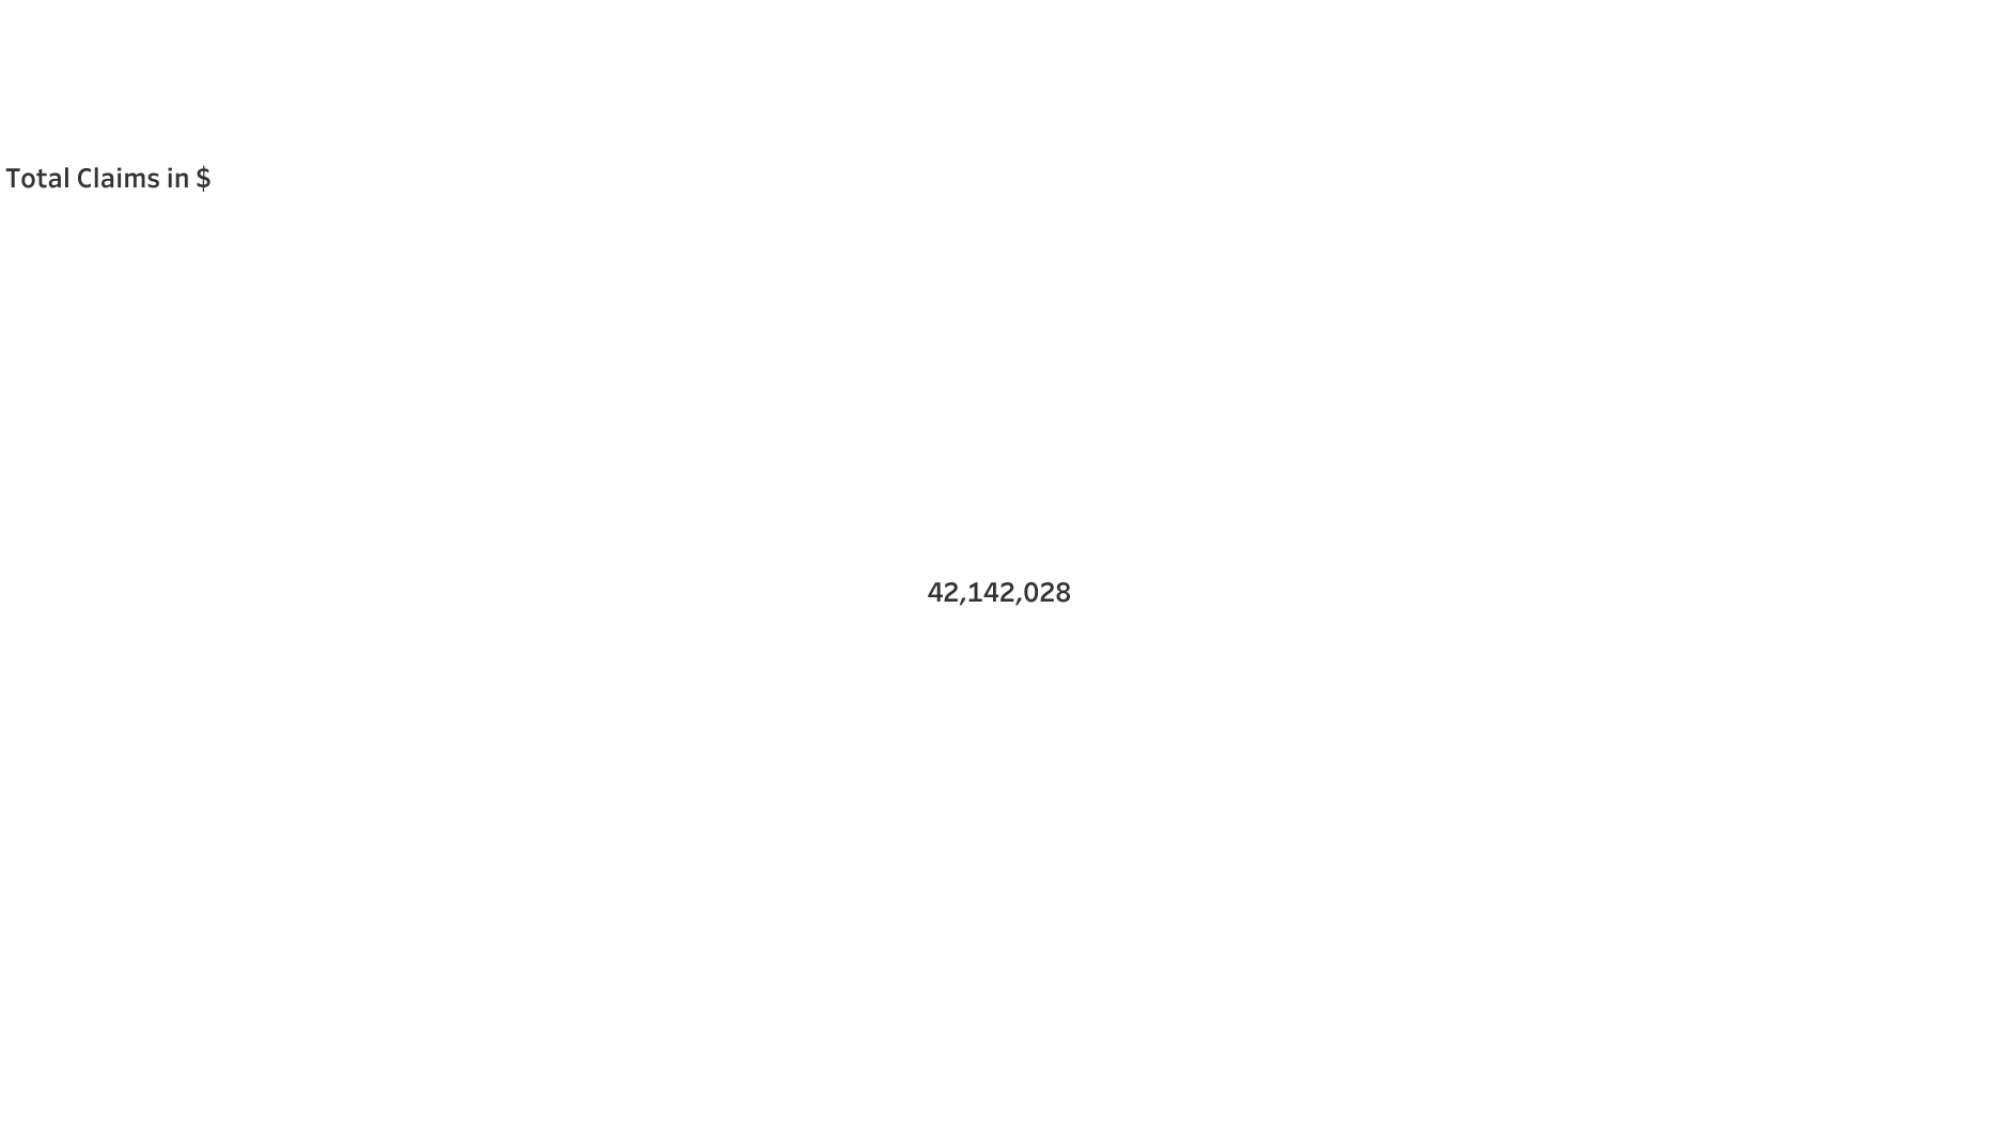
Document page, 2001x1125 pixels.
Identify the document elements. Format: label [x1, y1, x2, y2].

picture [0, 150, 2000, 974]
